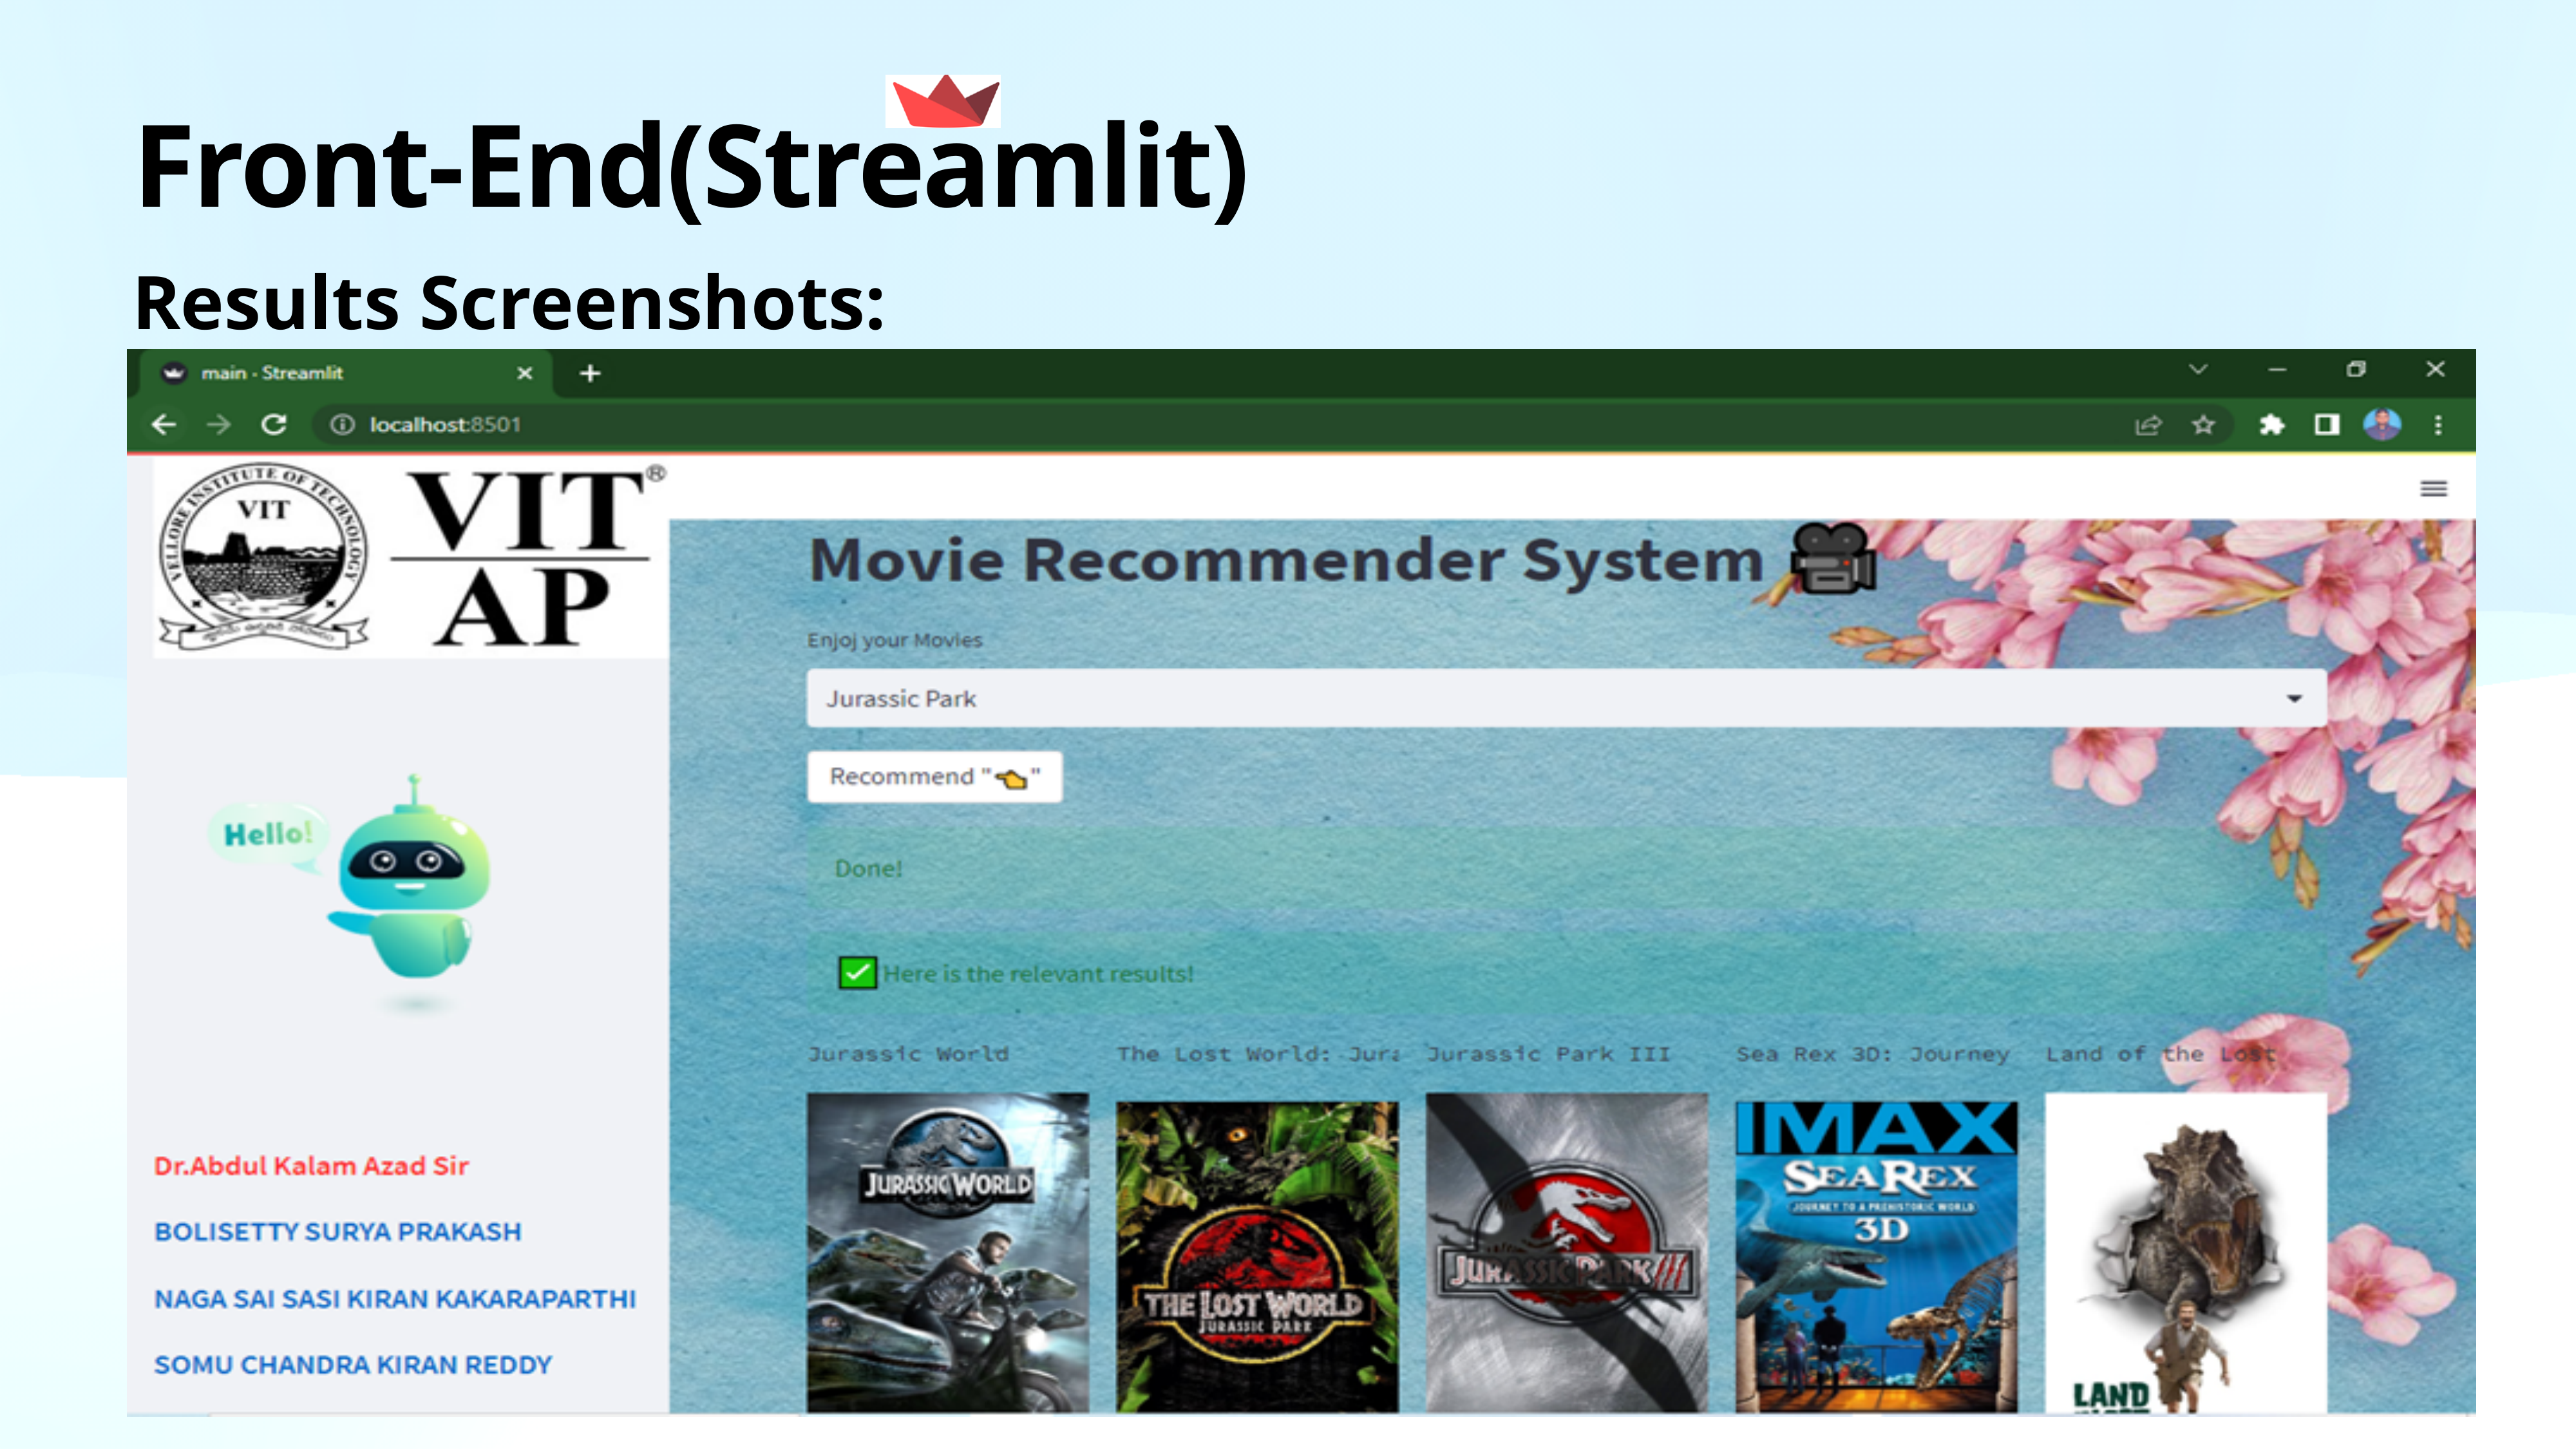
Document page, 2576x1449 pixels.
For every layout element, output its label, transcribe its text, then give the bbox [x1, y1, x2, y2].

list Results Screenshots: [127, 250, 2449, 349]
title Front-End(Streamlit) [127, 113, 2449, 250]
picture [0, 0, 2576, 1449]
